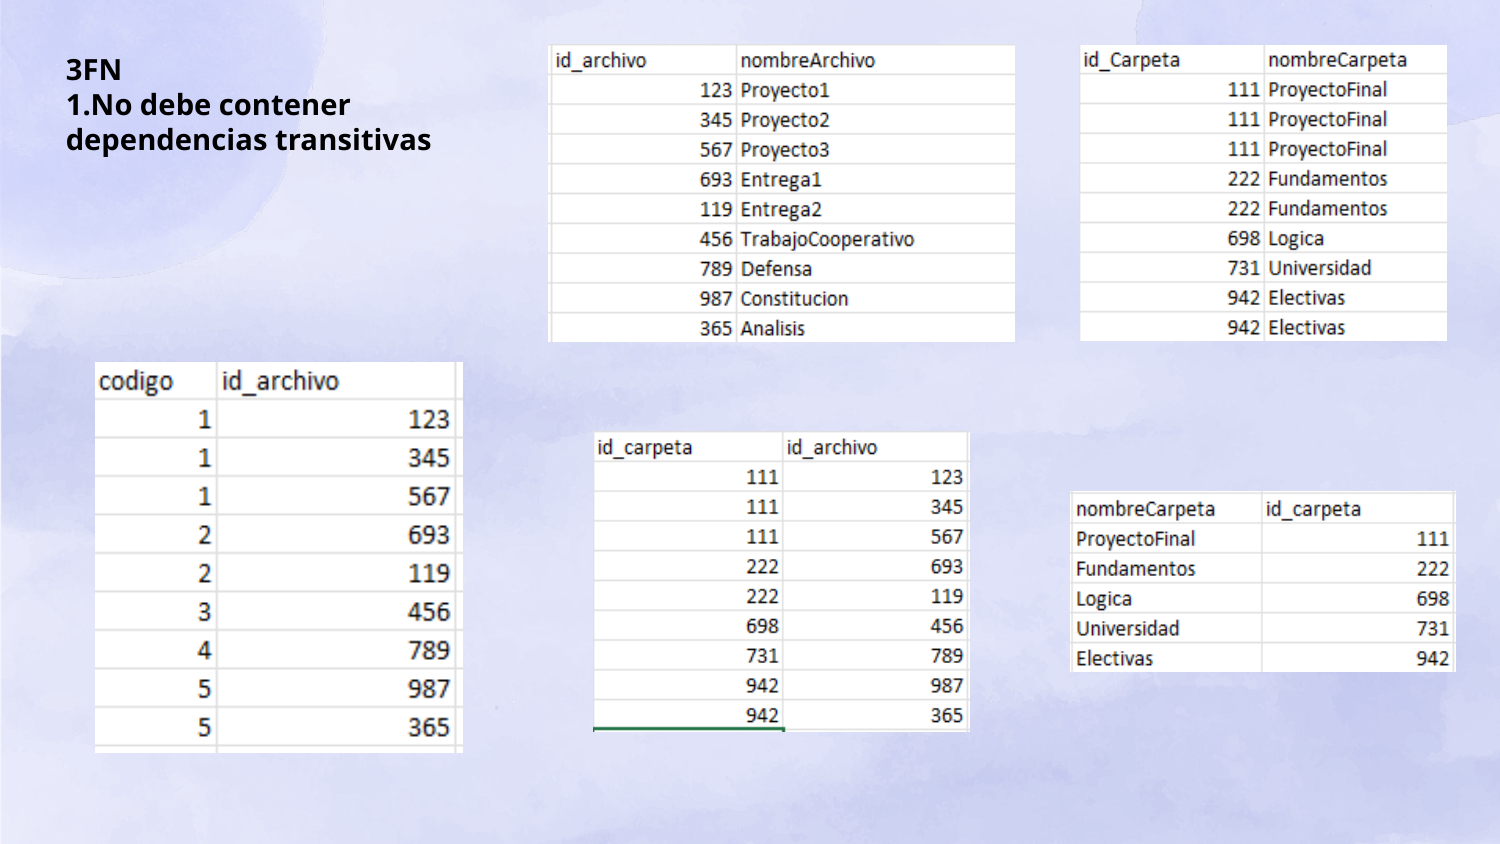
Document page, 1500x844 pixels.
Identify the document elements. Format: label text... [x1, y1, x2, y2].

picture [95, 362, 464, 753]
picture [548, 44, 1015, 342]
picture [1079, 45, 1447, 342]
text_box 3FN 1.No debe contener dependencias transitivas [50, 36, 566, 207]
picture [1070, 491, 1456, 672]
picture [593, 431, 971, 732]
